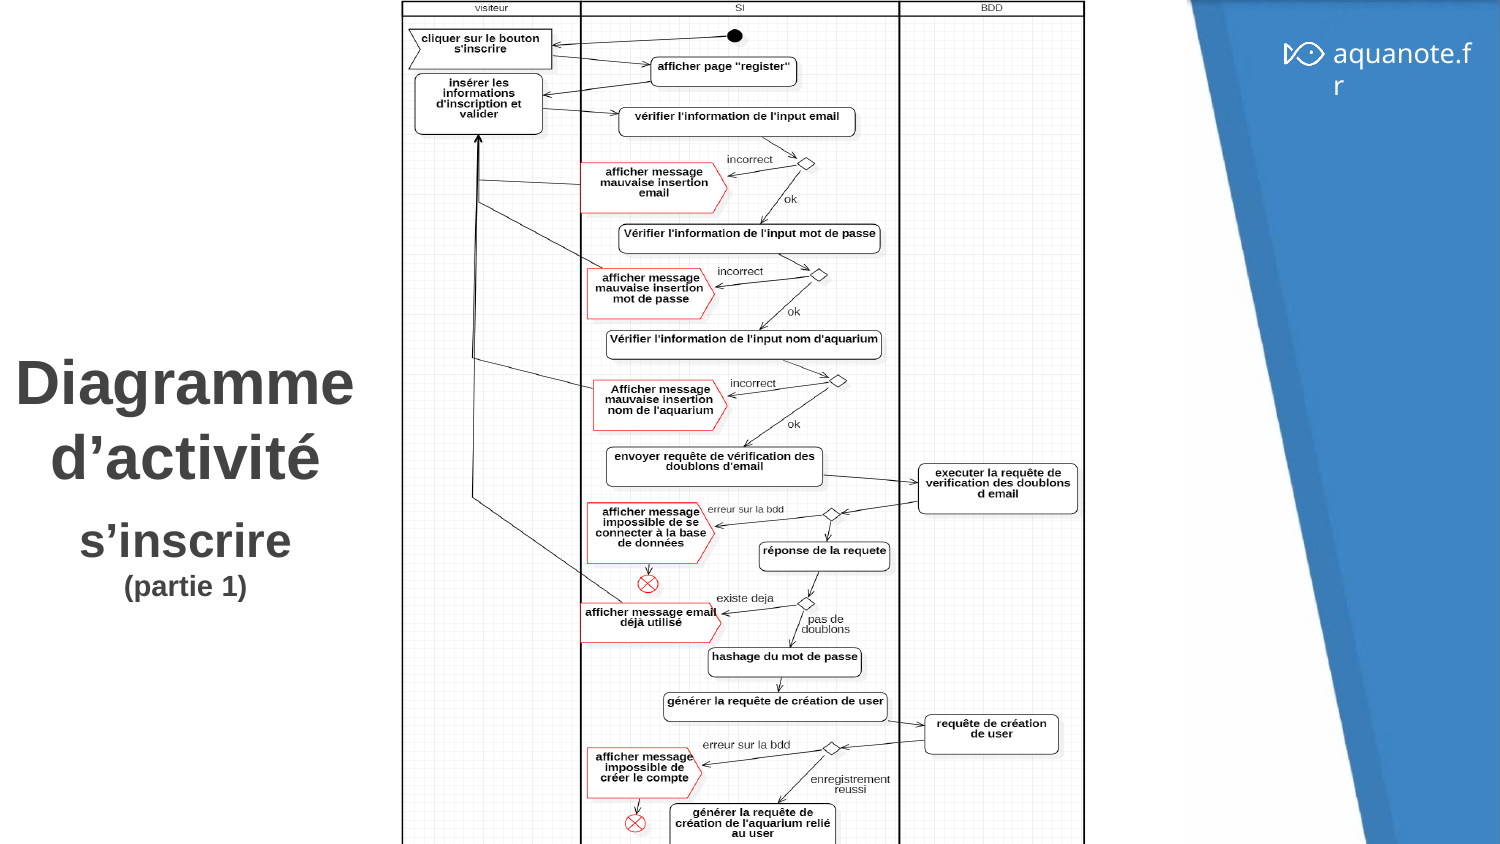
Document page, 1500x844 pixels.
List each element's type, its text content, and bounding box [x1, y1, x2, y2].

picture [1187, 0, 1500, 844]
text_box Diagramme d’activité s’inscrire (partie 1) [0, 326, 372, 617]
picture [399, 0, 1087, 844]
